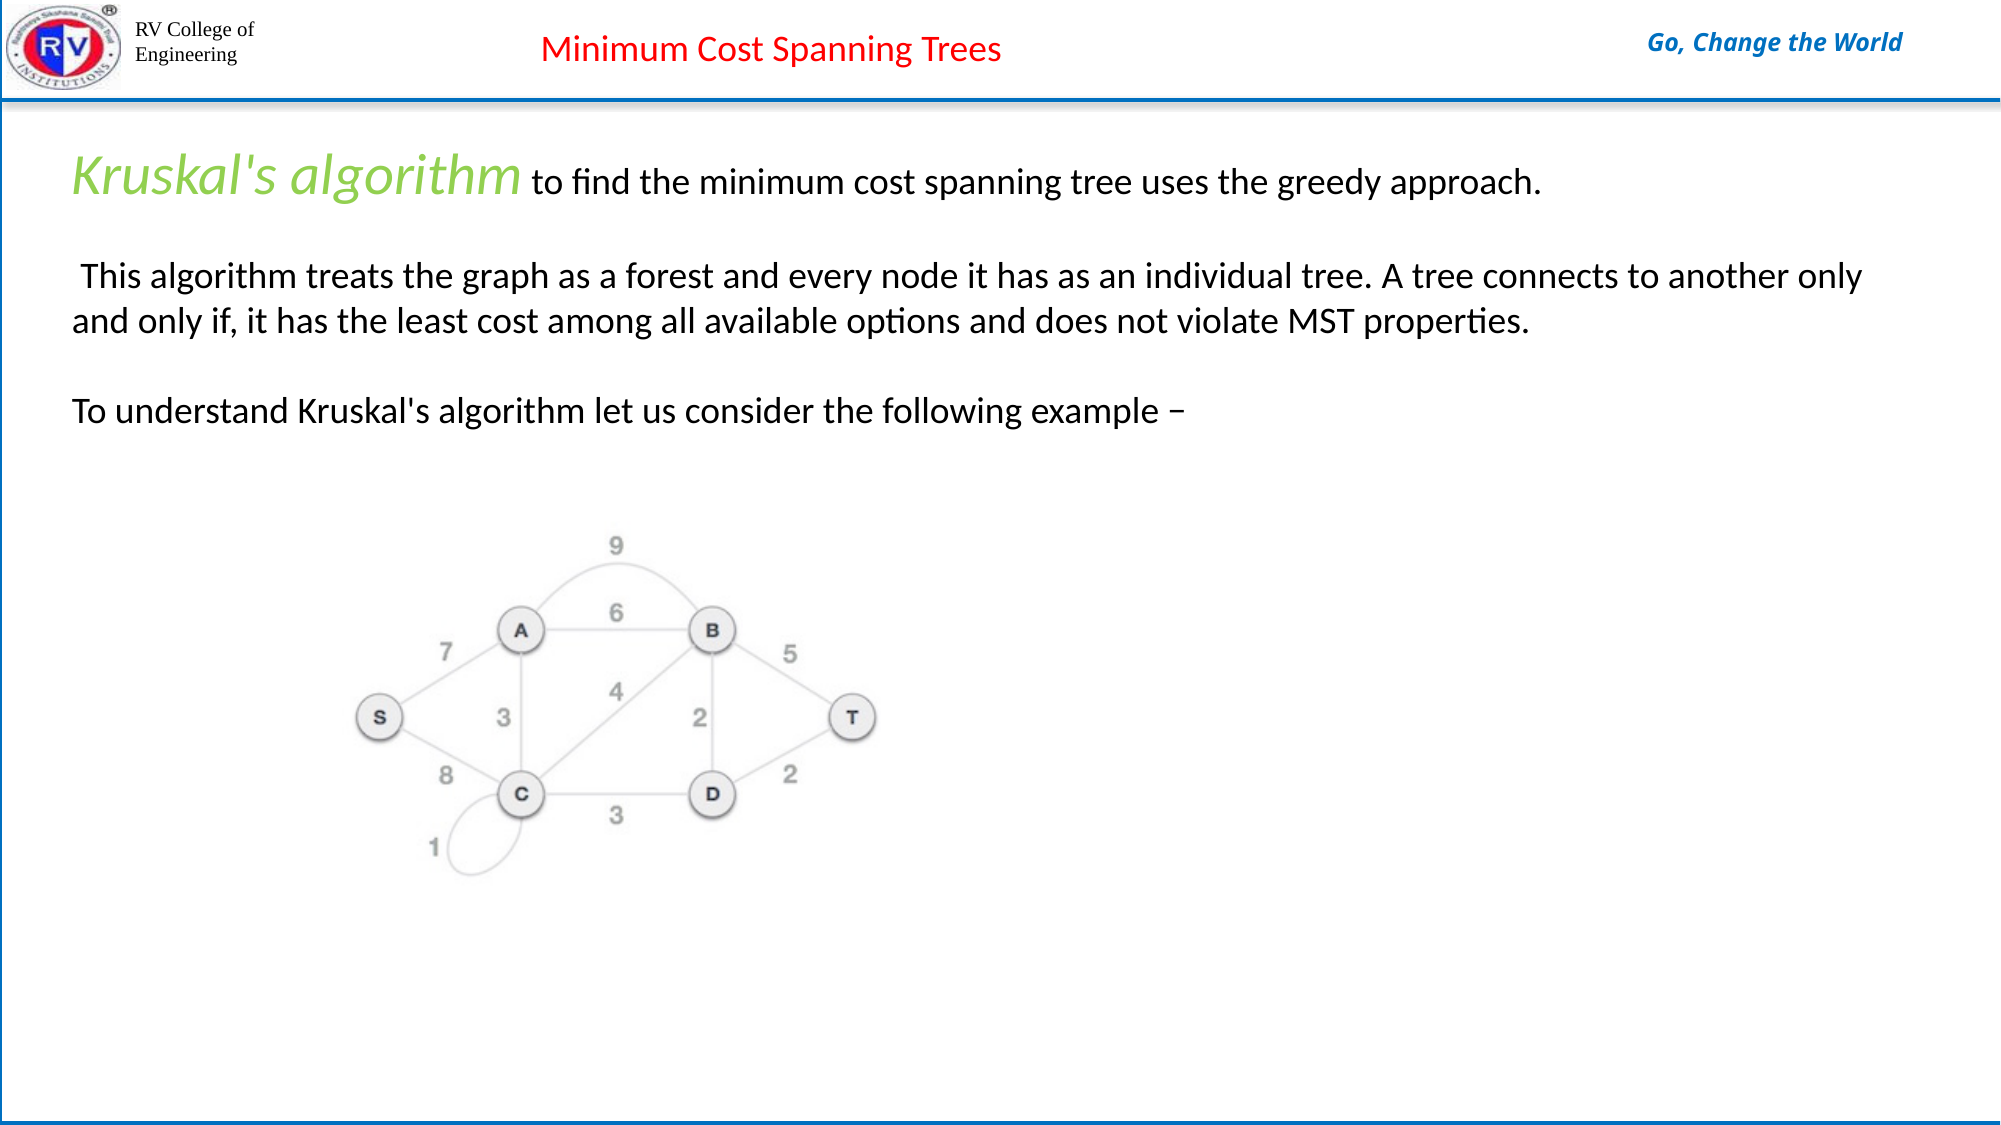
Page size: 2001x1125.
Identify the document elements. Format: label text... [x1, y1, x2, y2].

text_box Kruskal's algorithm to find the minimum cost spanning tree uses the greedy approach. This algorithm treats the graph as a forest and every node it has as an individual tree. A tree connects to another only and only if, it has the least cost among all available options and does not violate MST properties. To understand Kruskal's algorithm let us consider the following example − [57, 128, 1906, 439]
picture [342, 521, 890, 893]
text_box Minimum Cost Spanning Trees [525, 16, 1018, 76]
picture [6, 4, 121, 90]
